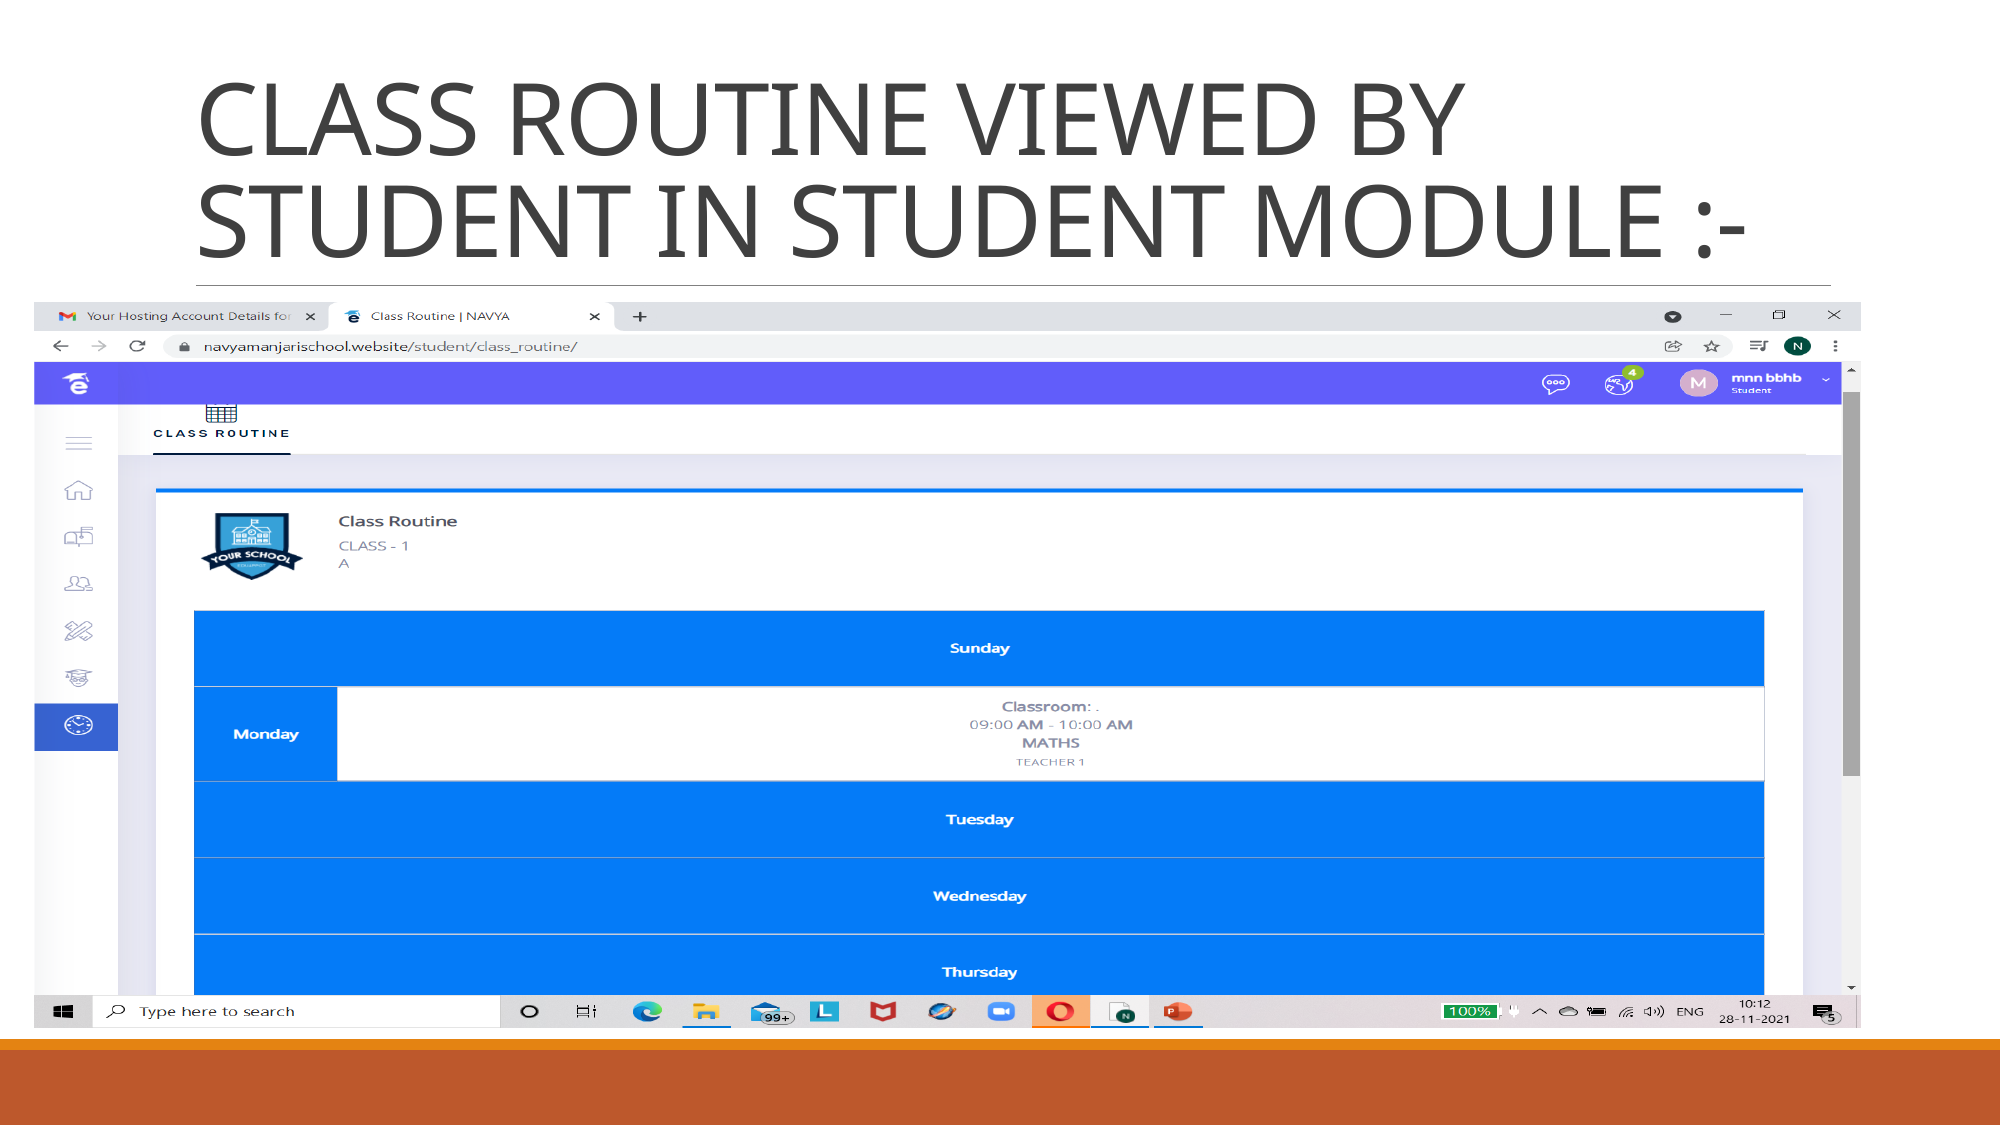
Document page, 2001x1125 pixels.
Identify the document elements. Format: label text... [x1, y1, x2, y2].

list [34, 302, 1862, 1028]
title CLASS ROUTINE VIEWED BY STUDENT IN STUDENT MODULE :- [180, 47, 1830, 285]
